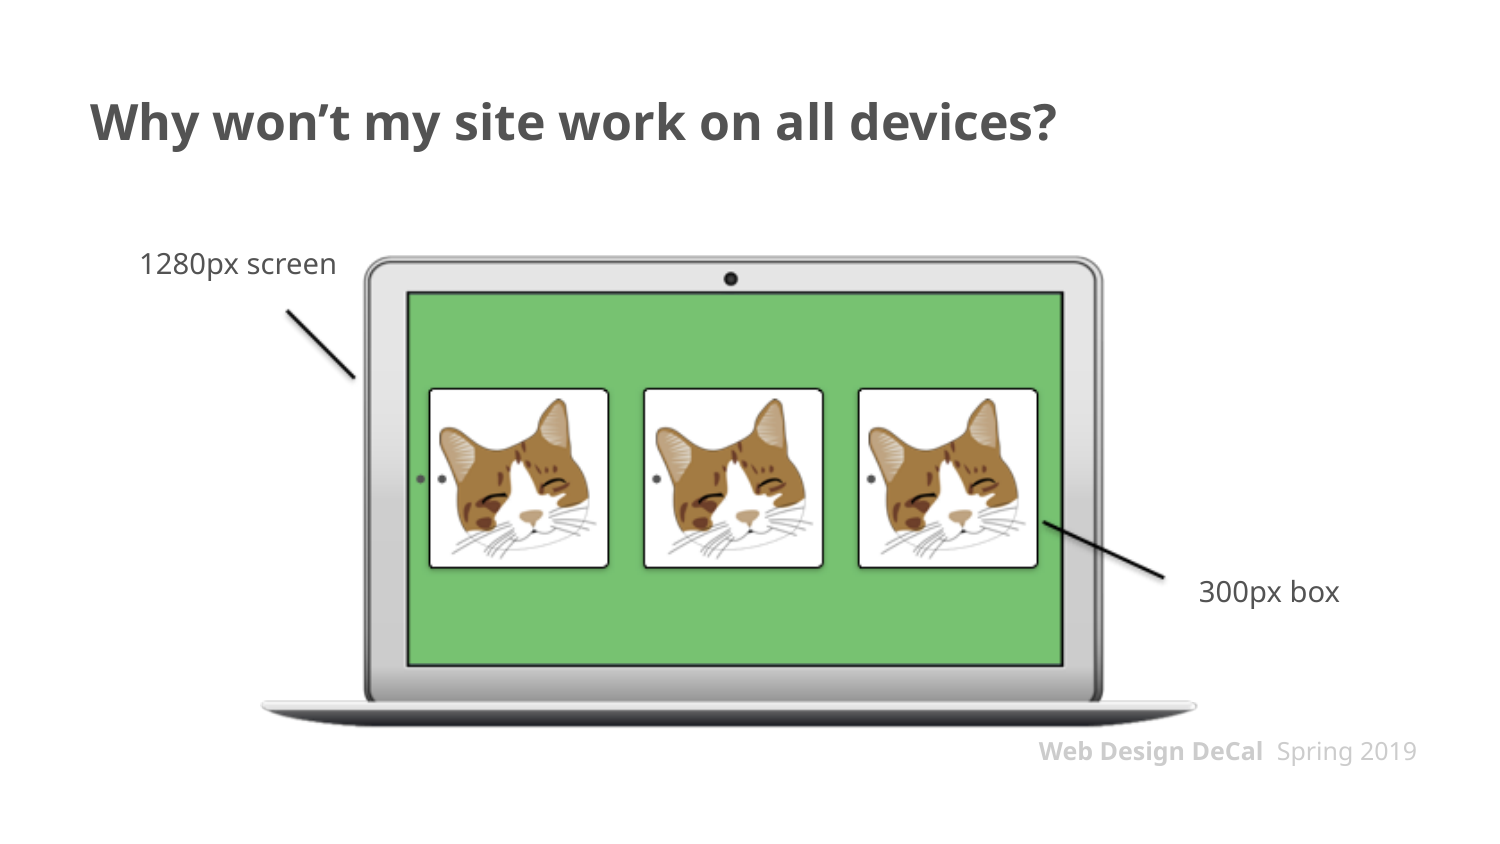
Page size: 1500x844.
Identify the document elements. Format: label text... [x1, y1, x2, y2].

title 1280px screen [124, 229, 178, 289]
title Why won’t my site work on all devices? [75, 75, 1425, 150]
title 300px box [1320, 557, 1437, 617]
picture [183, 203, 1316, 730]
